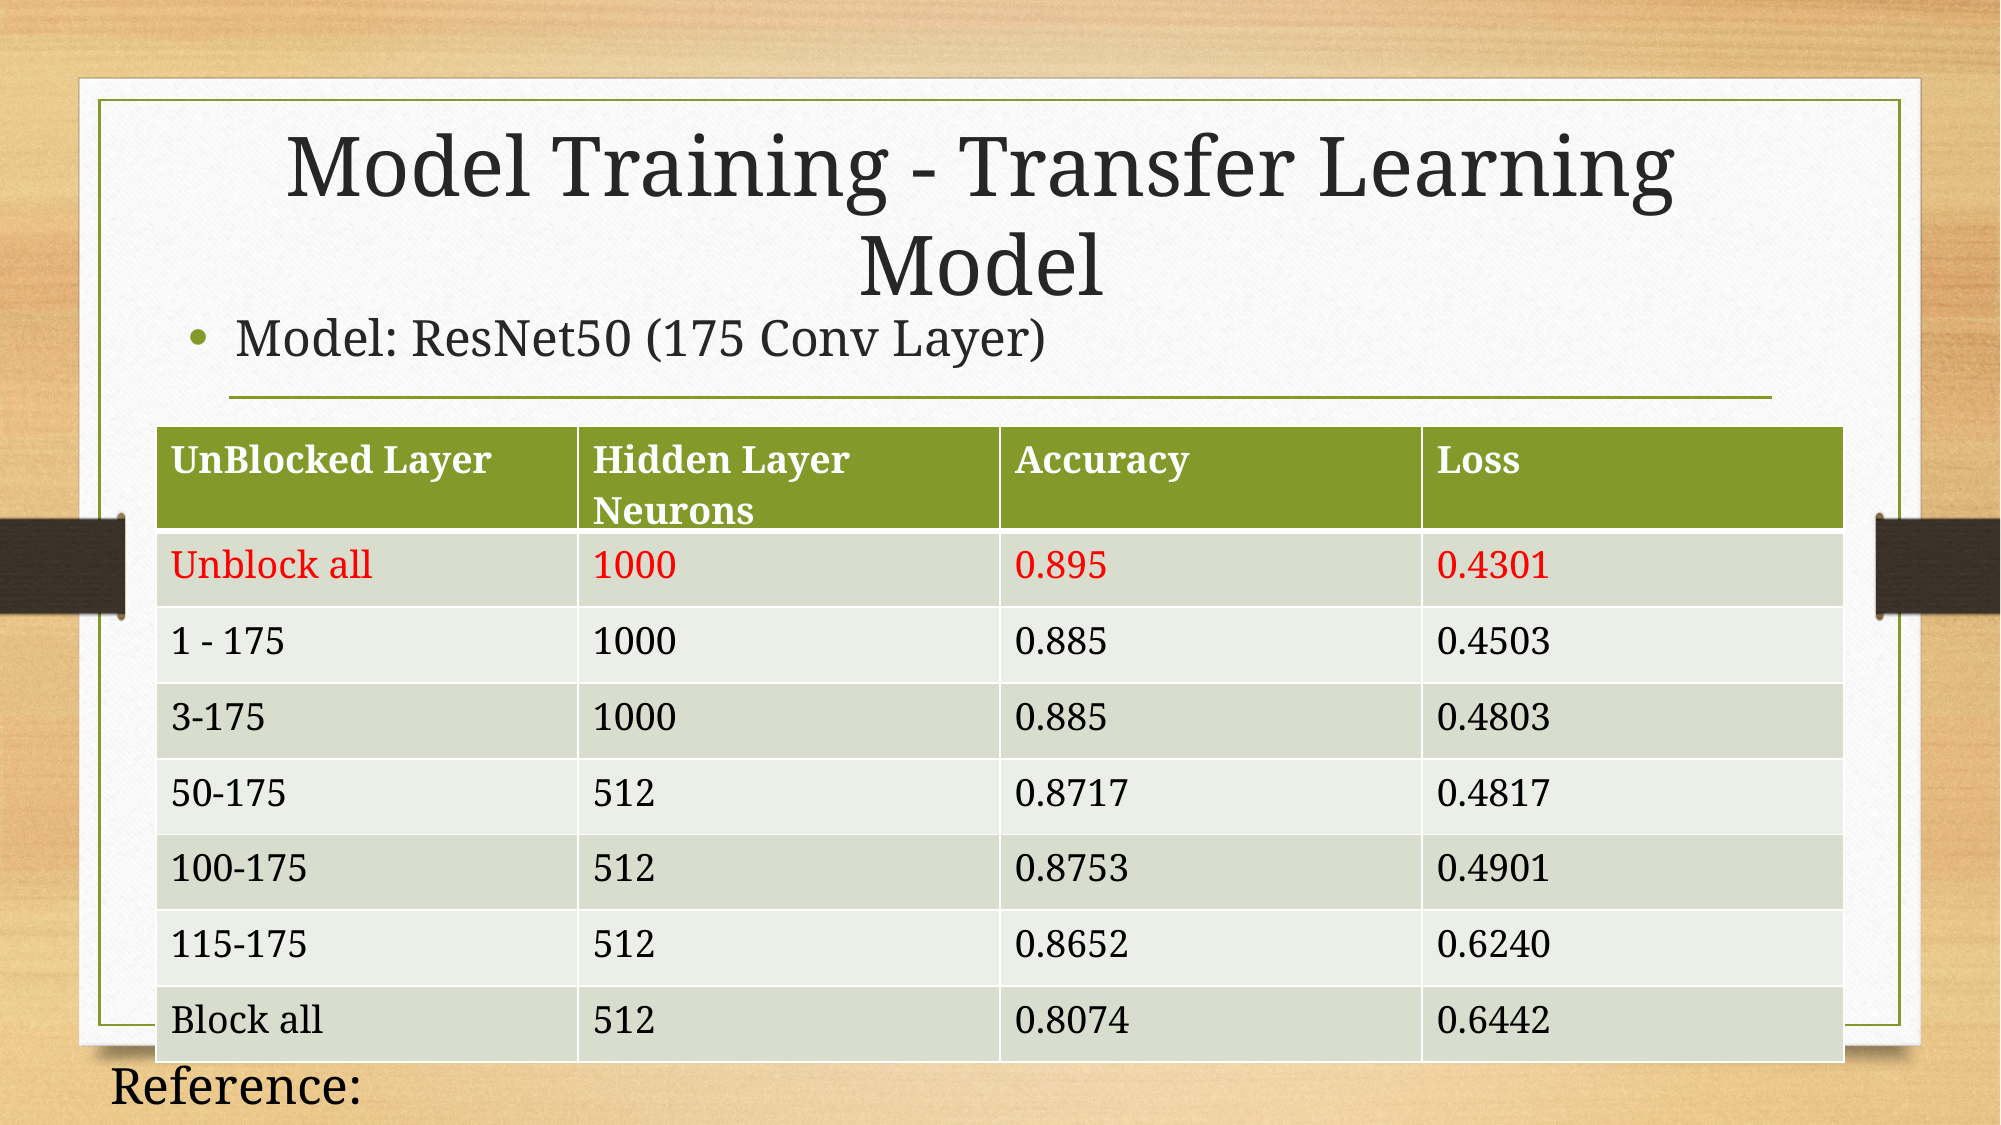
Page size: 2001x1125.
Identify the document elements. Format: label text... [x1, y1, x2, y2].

table_cell 0.885 [1001, 608, 1421, 682]
title Model Training - Transfer Learning Model [193, 106, 1769, 320]
table_cell 512 [579, 987, 999, 1061]
table_cell 1000 [579, 534, 999, 606]
table_cell 0.4503 [1423, 608, 1843, 682]
table_cell 1000 [579, 684, 999, 758]
table_cell 0.4803 [1423, 684, 1843, 758]
table_cell 512 [579, 835, 999, 909]
table_cell 0.8753 [1001, 835, 1421, 909]
table_cell 1000 [579, 608, 999, 682]
table_cell 0.895 [1001, 534, 1421, 606]
table_cell 0.6240 [1423, 911, 1843, 985]
table_cell 50-175 [157, 760, 577, 834]
text_box Reference: https://www.kaggle.com/rajmehra03/a-comprehensive-guide-to-transfer-learning [95, 1047, 2000, 1125]
table_cell 3-175 [157, 684, 577, 758]
table_cell 1 - 175 [157, 608, 577, 682]
table_cell 0.885 [1001, 684, 1421, 758]
table_cell 0.4817 [1423, 760, 1843, 834]
table_cell 100-175 [157, 835, 577, 909]
table_cell 0.8652 [1001, 911, 1421, 985]
table_cell 512 [579, 760, 999, 834]
table_cell 0.6442 [1423, 987, 1843, 1061]
table_cell Block all [157, 987, 577, 1061]
table_cell 0.8717 [1001, 760, 1421, 834]
table_cell 115-175 [157, 911, 577, 985]
table_cell 0.4301 [1423, 534, 1843, 606]
table_cell 0.4901 [1423, 835, 1843, 909]
table_header Loss [1423, 427, 1843, 528]
list Model: ResNet50 (175 Conv Layer) [173, 299, 1749, 425]
table_cell 0.8074 [1001, 987, 1421, 1061]
picture [0, 0, 2001, 1125]
table_header UnBlocked Layer [157, 427, 577, 528]
table_cell Unblock all [157, 534, 577, 606]
table_header Hidden Layer Neurons [579, 427, 999, 528]
table_header Accuracy [1001, 427, 1421, 528]
table_cell 512 [579, 911, 999, 985]
